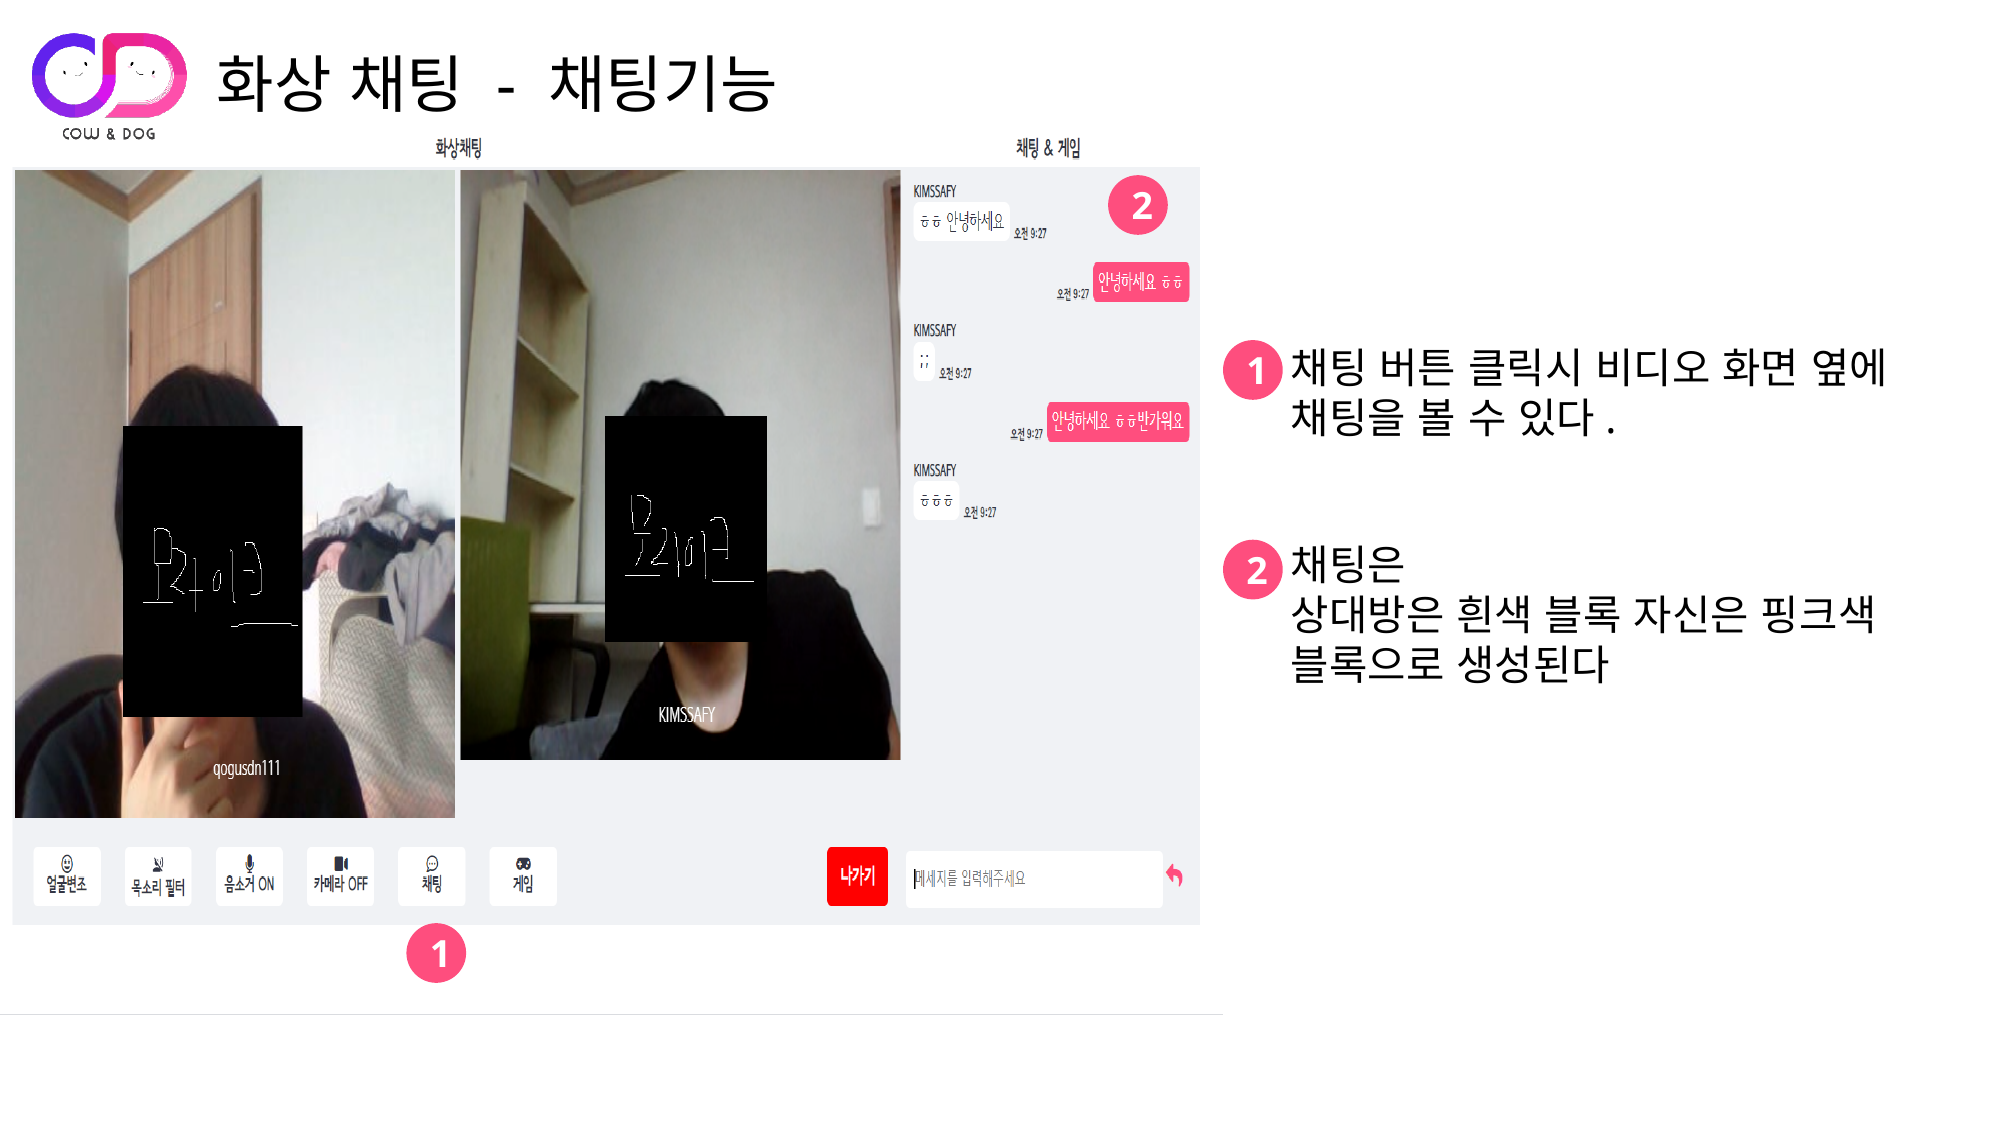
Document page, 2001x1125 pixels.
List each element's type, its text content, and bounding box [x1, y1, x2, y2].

text_box 1 [1223, 339, 1275, 401]
picture [0, 17, 1223, 1018]
text_box 화상 채팅 - 채팅기능 [203, 37, 1000, 107]
text_box 채팅은 상대방은 흰색 블록 자신은 핑크색 블록으로 생성된다 [1275, 531, 1935, 697]
text_box 2 [1223, 538, 1275, 601]
text_box 채팅 버튼 클릭시 비디오 화면 옆에 채팅을 볼 수 있다. [1275, 334, 1962, 450]
